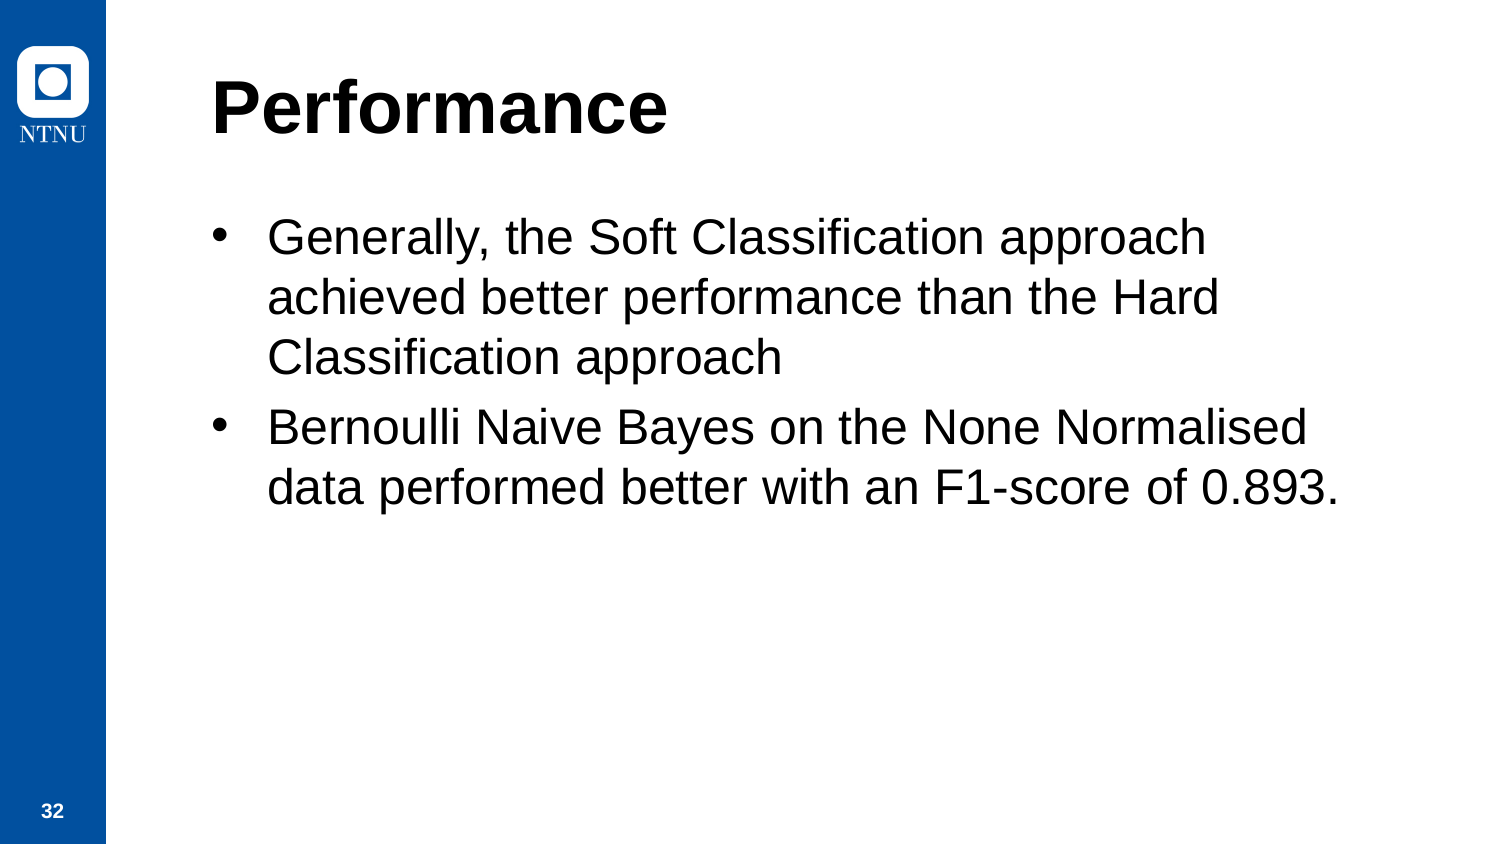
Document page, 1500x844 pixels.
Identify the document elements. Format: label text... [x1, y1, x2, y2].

list Generally, the Soft Classification approach achieved better performance than the Hard Classification approach Bernoulli Naive Bayes on the None Normalised data performed better with an F1-score of 0.893. [195, 196, 1412, 754]
picture [0, 0, 106, 844]
title Performance [195, 33, 1412, 175]
